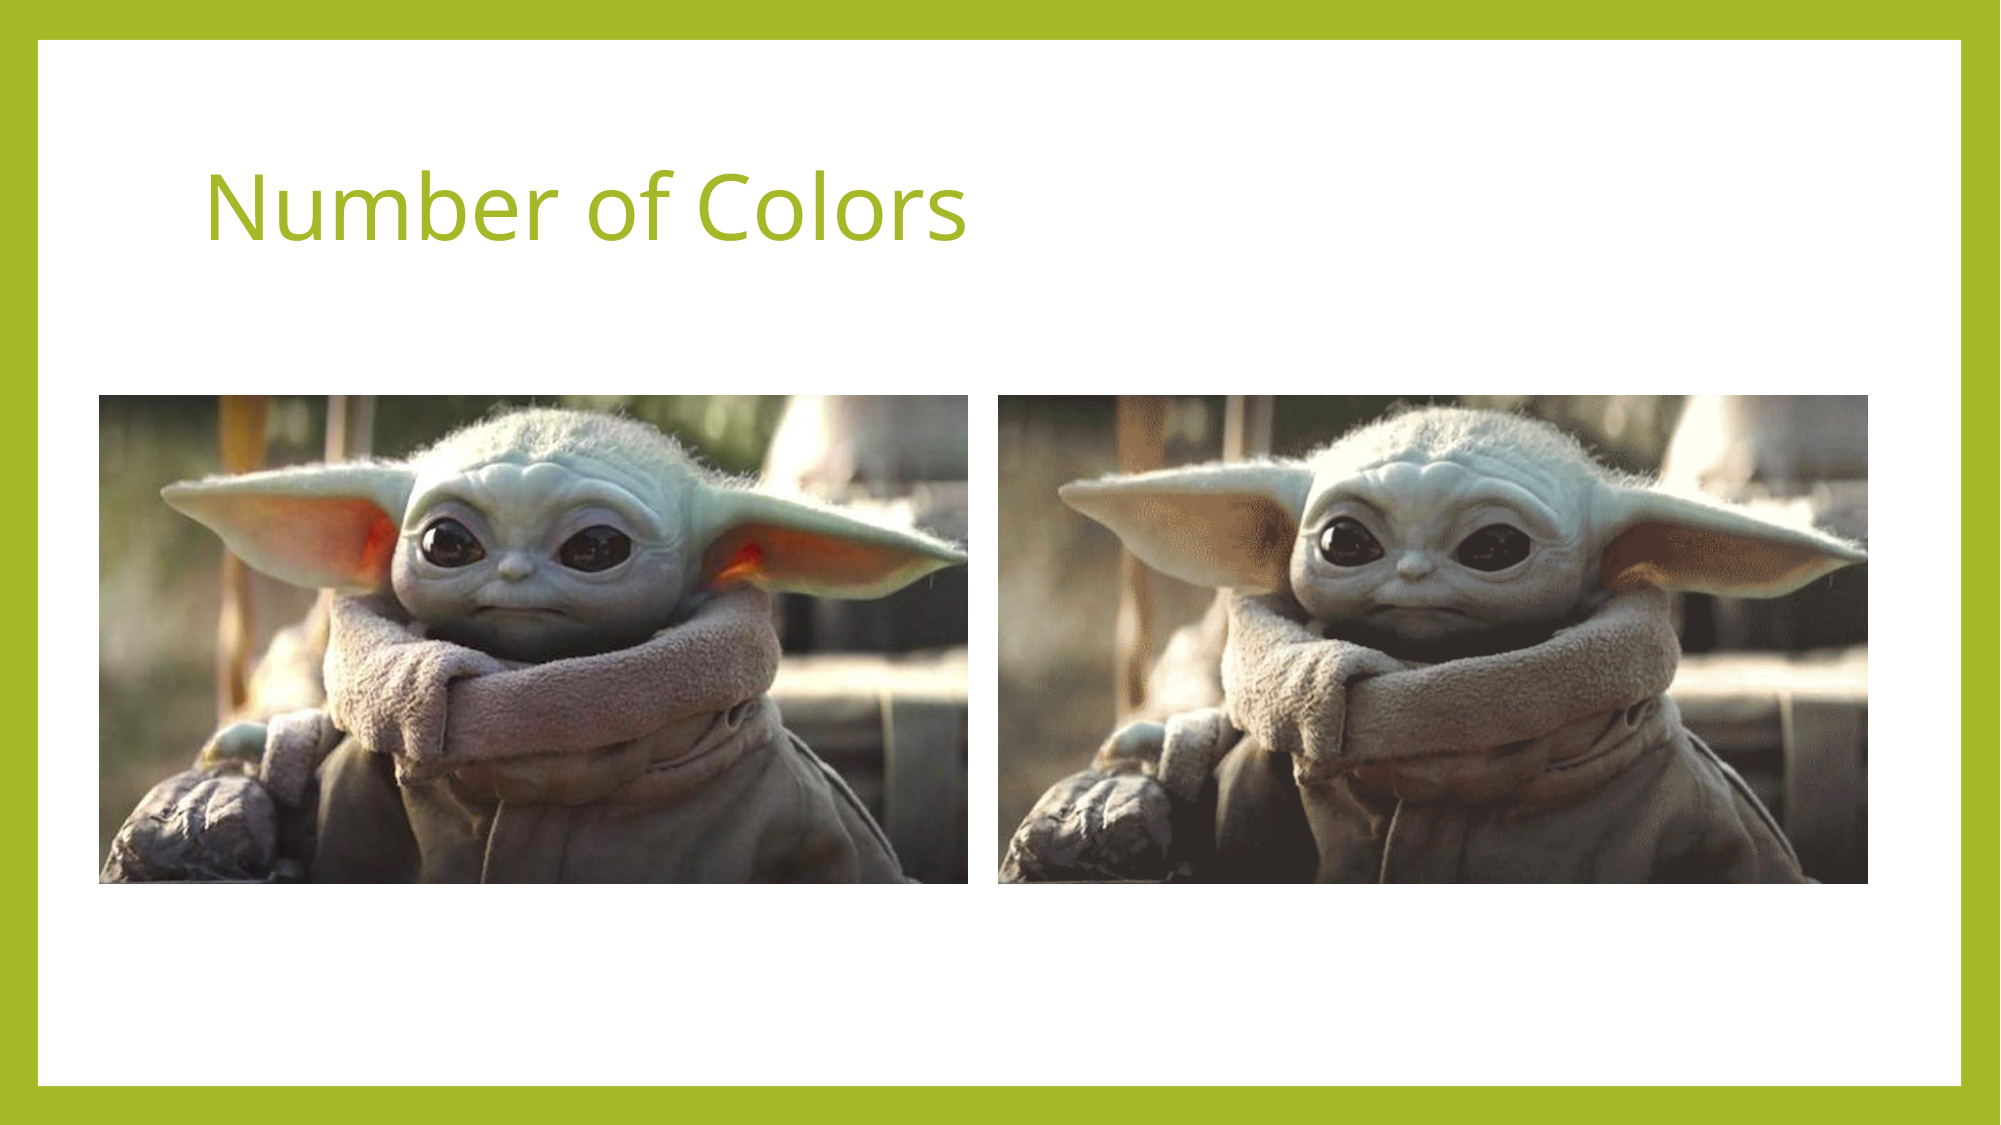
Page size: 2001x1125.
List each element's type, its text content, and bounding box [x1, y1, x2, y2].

title Number of Colors [187, 99, 1808, 323]
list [99, 394, 969, 884]
picture [998, 394, 1869, 884]
